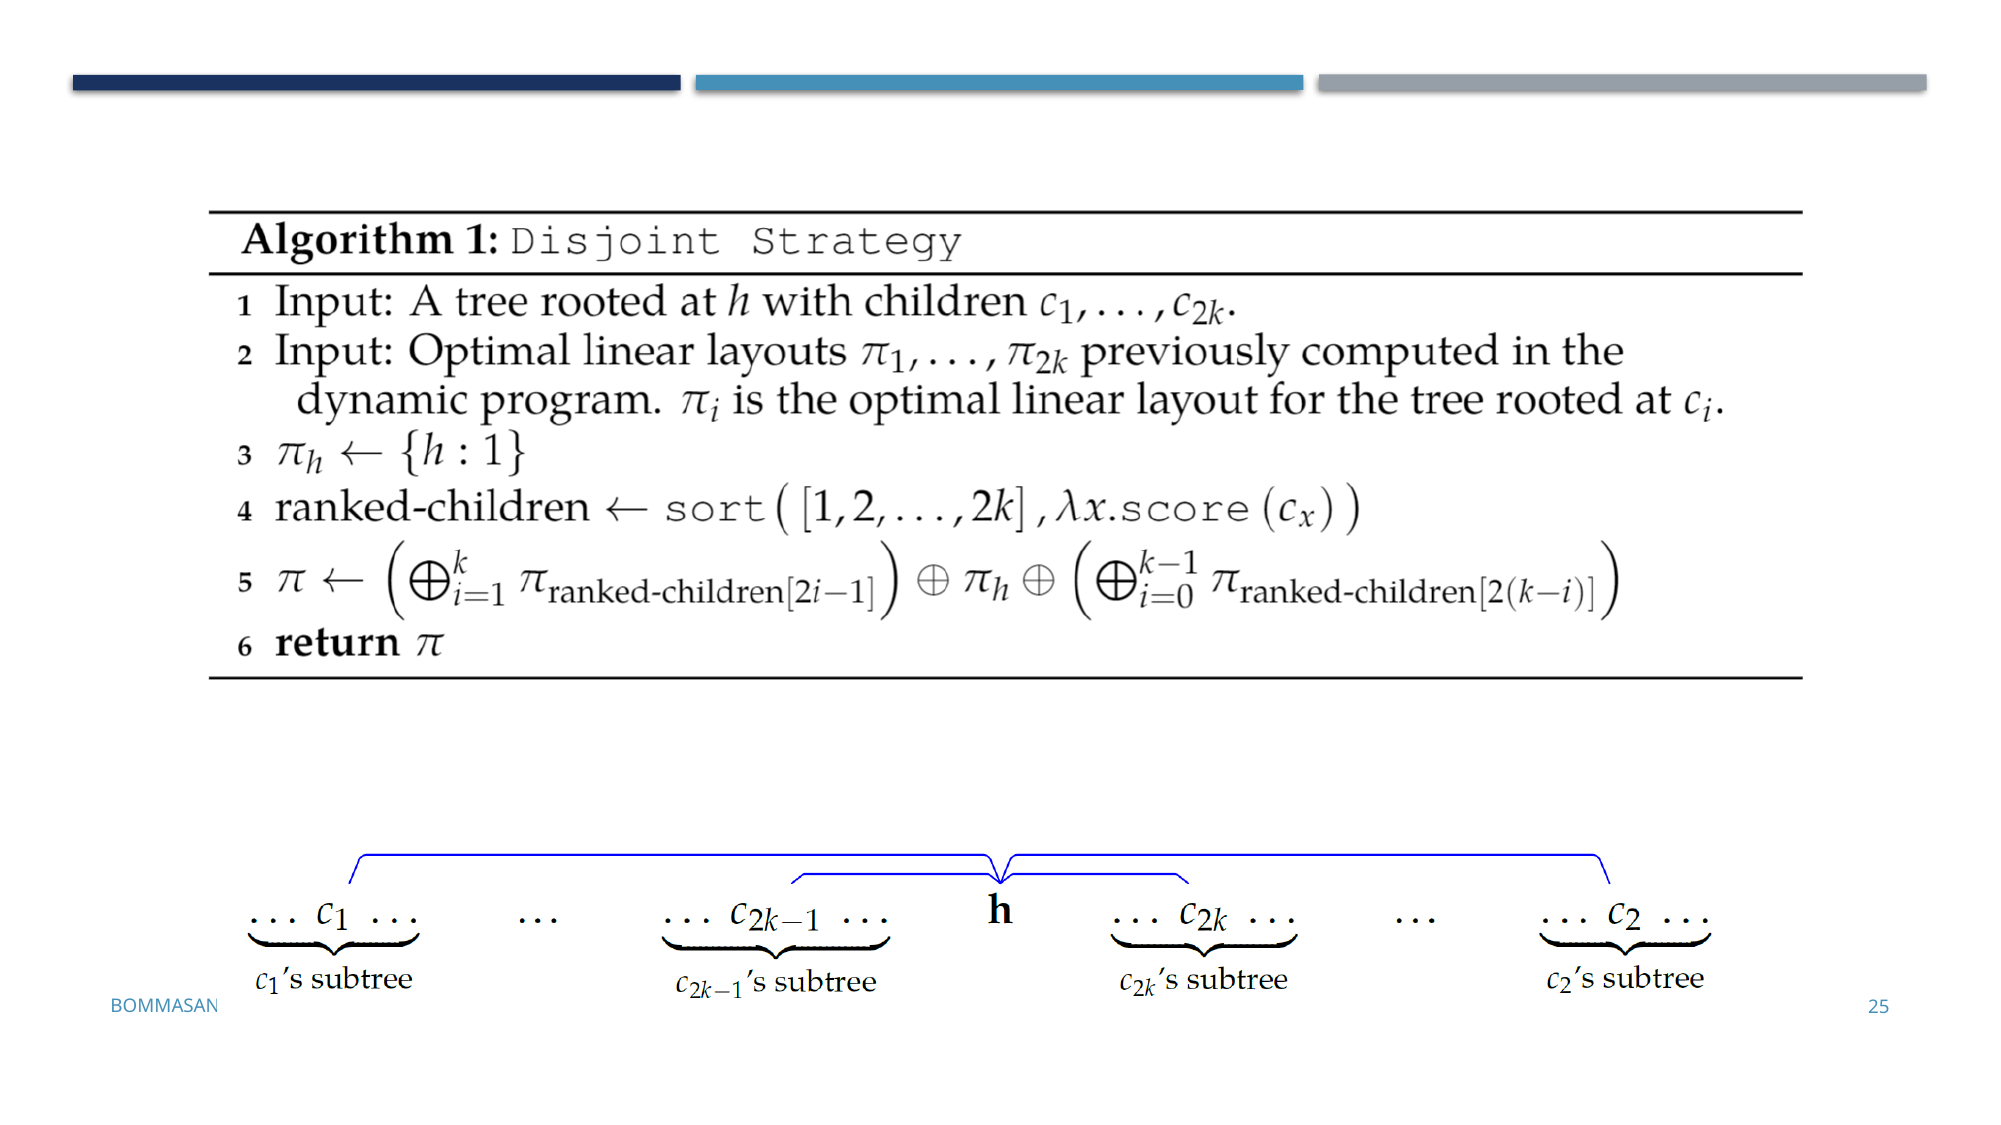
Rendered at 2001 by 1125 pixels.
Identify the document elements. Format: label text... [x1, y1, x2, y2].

slide_number 25 [1732, 977, 1905, 1037]
picture [163, 170, 1837, 730]
picture [216, 809, 1740, 1019]
footer Bommasani [95, 976, 1230, 1037]
